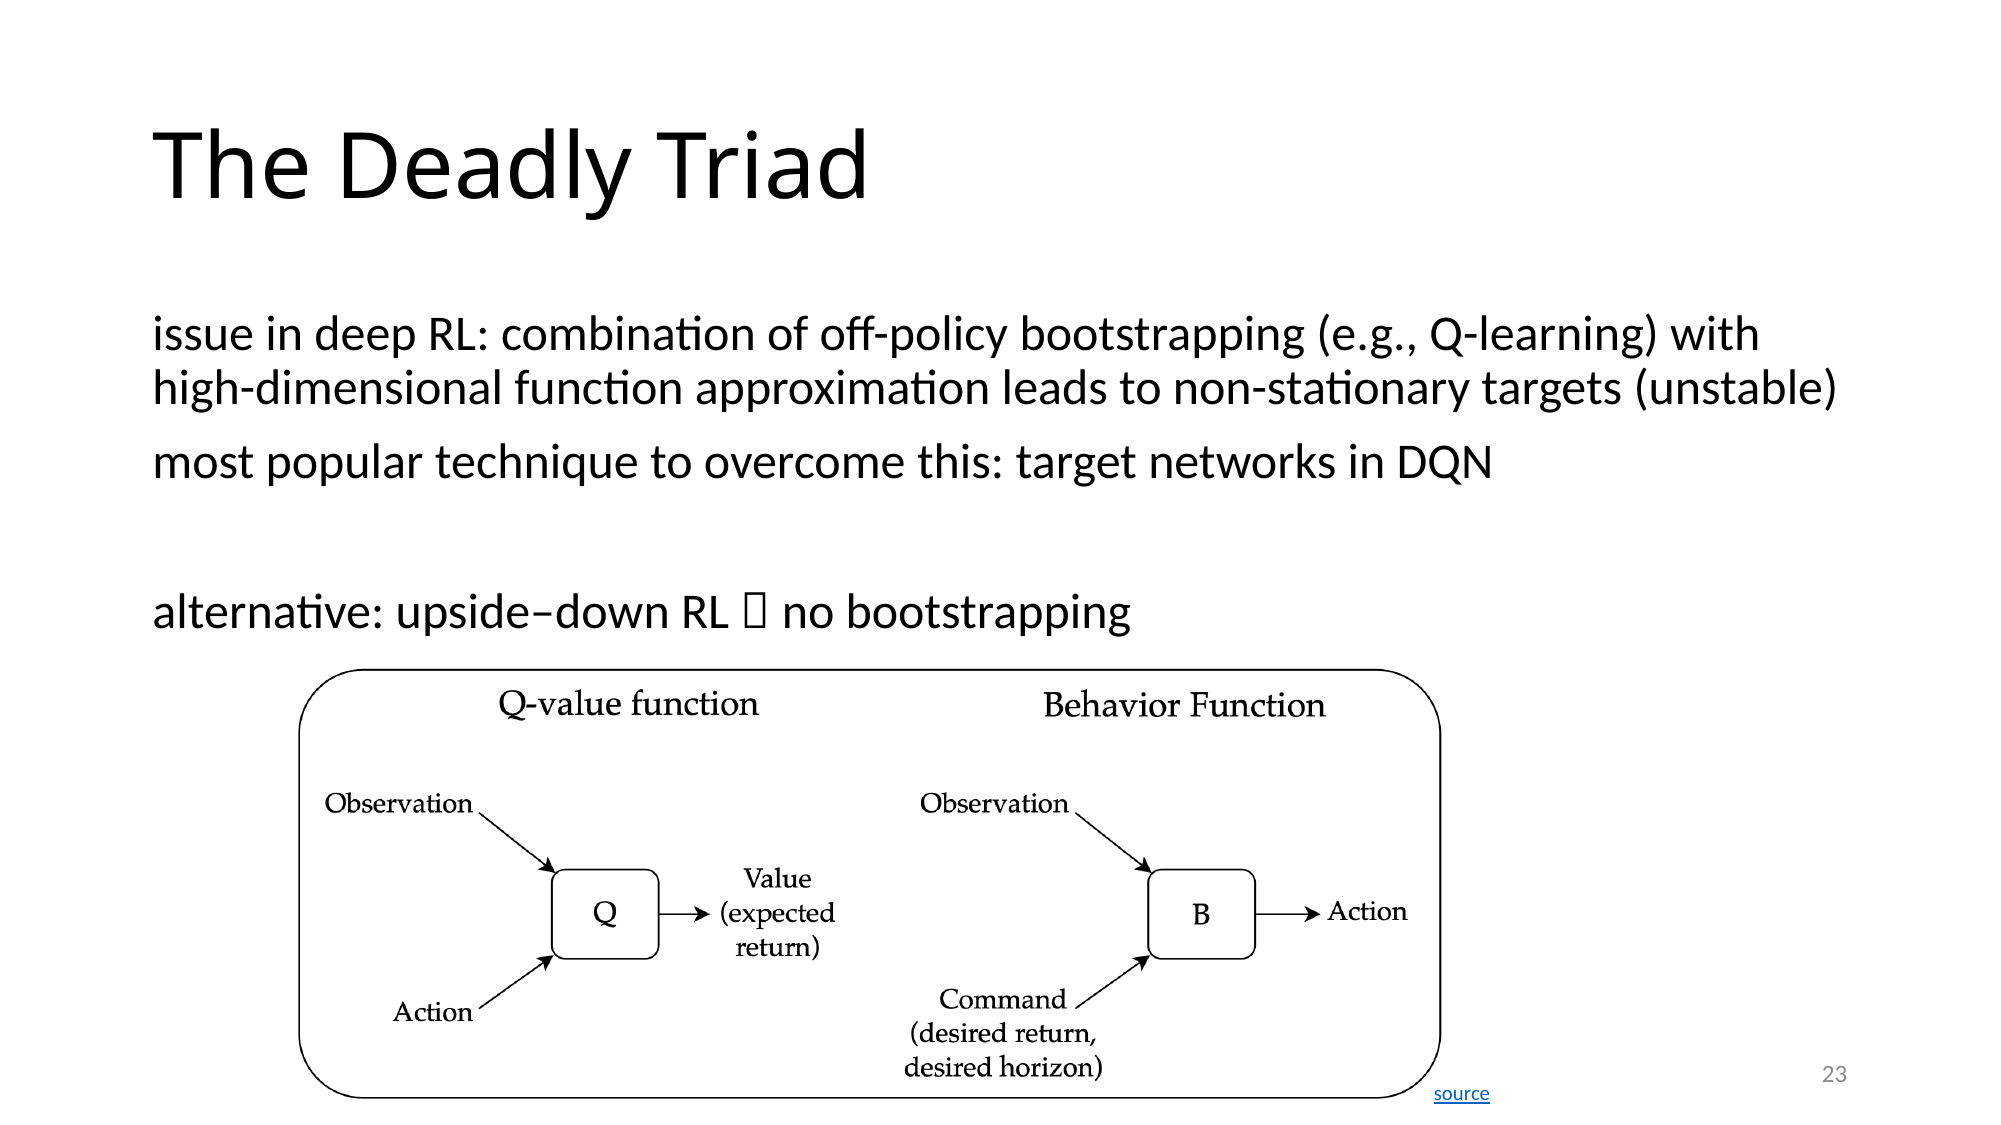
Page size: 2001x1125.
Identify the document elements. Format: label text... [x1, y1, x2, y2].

picture [289, 661, 1449, 1108]
slide_number 23 [1449, 1042, 1863, 1103]
text_box source [1419, 1072, 1507, 1113]
list issue in deep RL: combination of off-policy bootstrapping (e.g., Q-learning) with high-dimensional function approximation leads to non-stationary targets (unstable) most popular technique to overcome this: target networks in DQN alternative: upside–down RL  no bootstrapping [137, 299, 1863, 652]
title The Deadly Triad [137, 59, 1863, 278]
